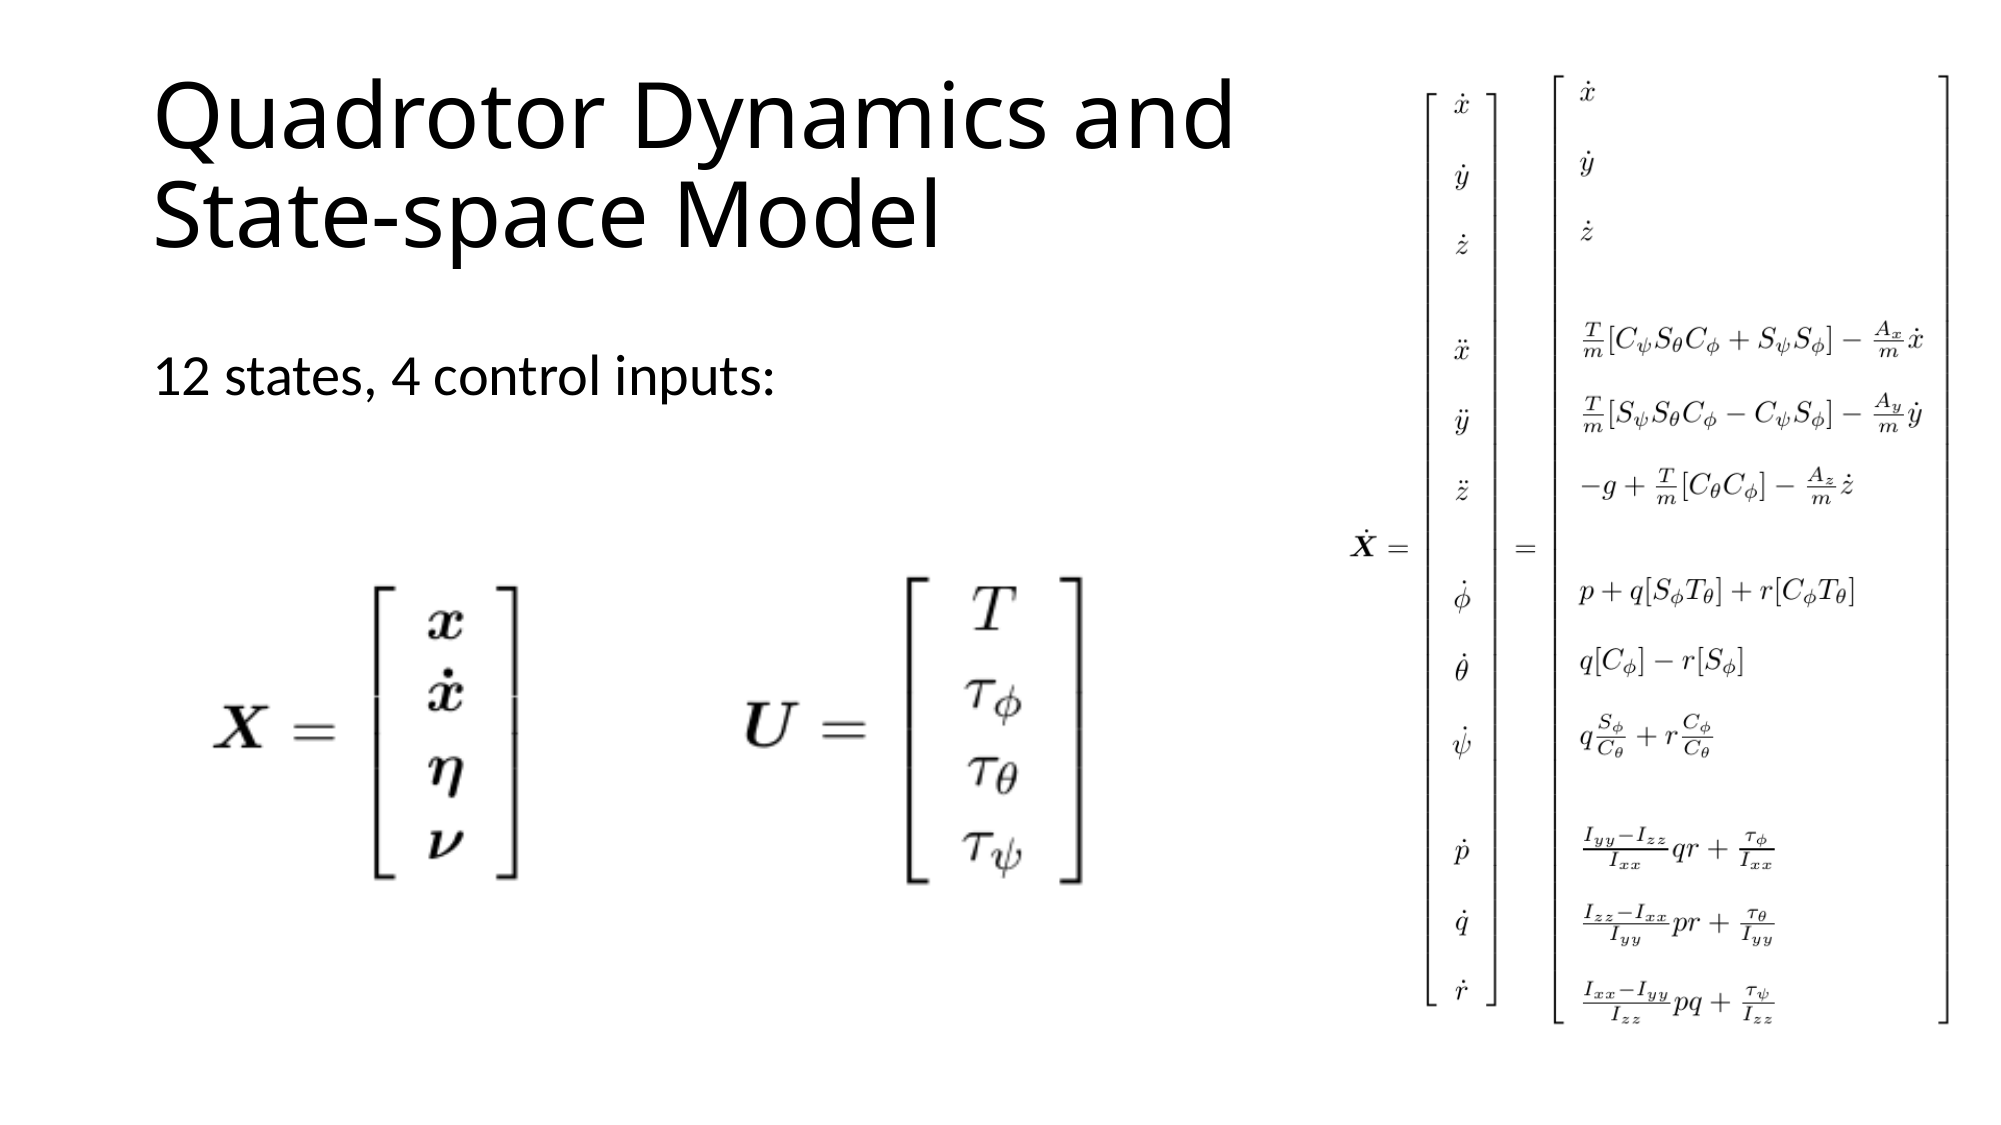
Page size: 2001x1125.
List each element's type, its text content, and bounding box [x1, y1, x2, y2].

picture [1310, 39, 1980, 1037]
list 12 states, 4 control inputs: [137, 337, 1863, 1052]
title Quadrotor Dynamics and State-space Model [137, 59, 1310, 278]
picture [668, 512, 1204, 1027]
picture [166, 537, 599, 892]
